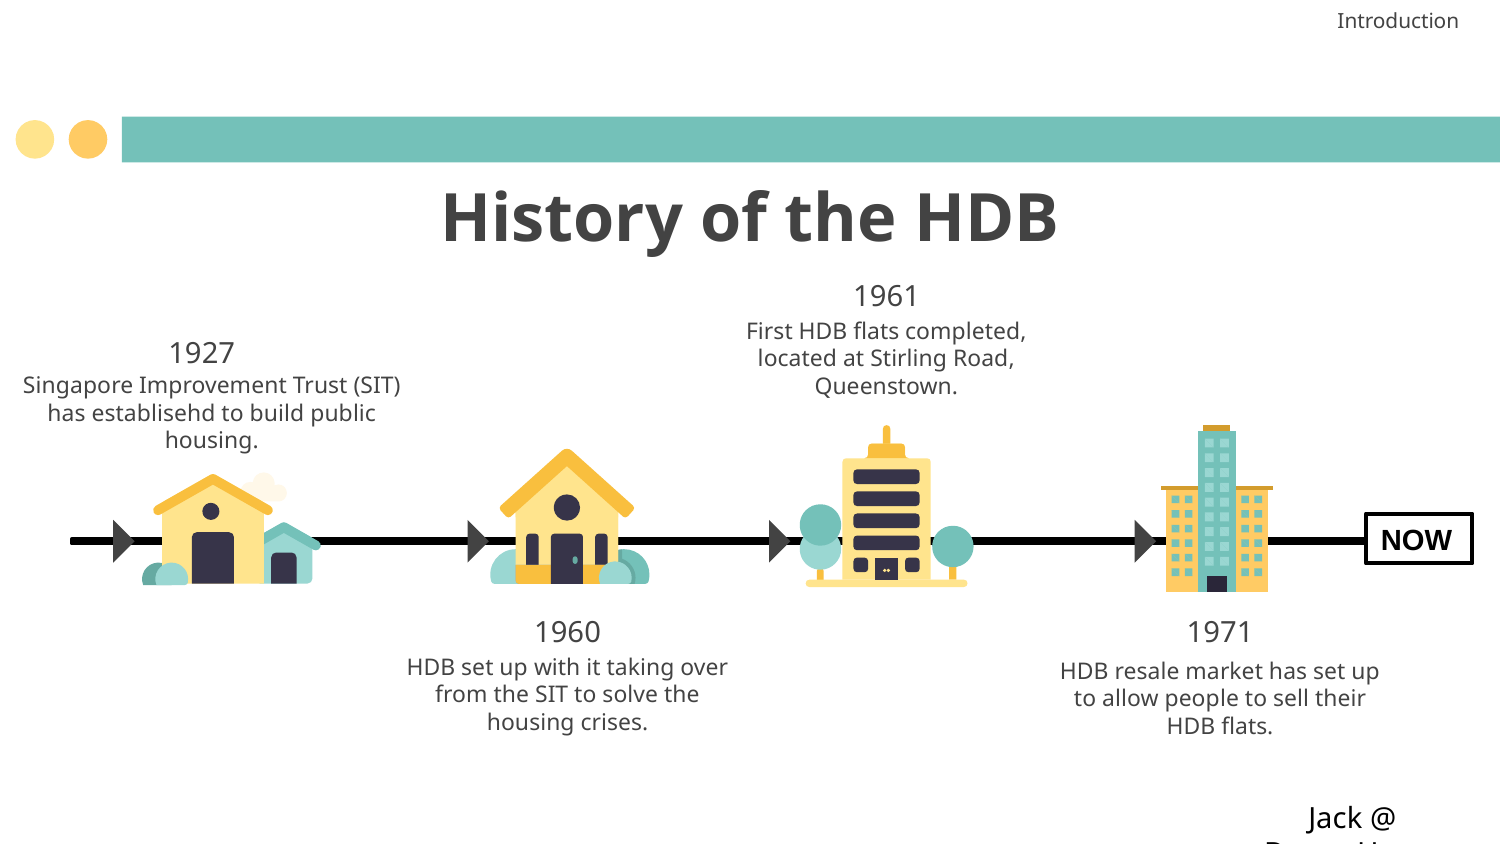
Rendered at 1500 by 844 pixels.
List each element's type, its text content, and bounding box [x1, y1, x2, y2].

text_box [1153, 537, 1166, 545]
text_box [1220, 438, 1229, 448]
text_box [1171, 524, 1180, 533]
text_box [769, 519, 791, 563]
text_box [1241, 497, 1248, 504]
text_box [1220, 529, 1228, 537]
text_box 1971 [1161, 597, 1280, 656]
text_box [1204, 527, 1214, 537]
text_box [1241, 526, 1248, 533]
text_box [1254, 539, 1263, 547]
text_box [1204, 513, 1213, 522]
text_box [70, 537, 113, 545]
text_box [1197, 431, 1236, 592]
text_box [1220, 482, 1229, 492]
text_box [1184, 555, 1192, 562]
text_box [1241, 510, 1249, 518]
text_box [1268, 537, 1364, 545]
text_box [978, 537, 1134, 545]
text_box [1204, 438, 1214, 448]
text_box 1961 [827, 262, 946, 316]
text_box [1220, 440, 1228, 448]
text_box [1254, 555, 1261, 562]
text_box [1220, 543, 1228, 551]
text_box [1241, 555, 1248, 562]
text_box 1927 [142, 319, 261, 370]
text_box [486, 448, 650, 585]
text_box [1171, 496, 1179, 504]
text_box Jack @ DreamHome [1204, 792, 1500, 844]
text_box [1184, 539, 1193, 547]
text_box [1220, 499, 1228, 507]
text_box [1171, 555, 1178, 562]
text_box [1254, 540, 1261, 547]
text_box [1220, 470, 1228, 478]
text_box [1220, 455, 1228, 463]
text_box [113, 519, 135, 563]
text_box [1204, 542, 1214, 551]
text_box [1254, 495, 1263, 504]
text_box [1204, 453, 1214, 463]
text_box [1171, 568, 1180, 577]
text_box [1254, 570, 1261, 577]
text_box [1241, 539, 1249, 547]
text_box [1241, 524, 1249, 533]
text_box [142, 567, 148, 586]
text_box [1184, 524, 1193, 533]
text_box [1166, 491, 1197, 592]
text_box [1171, 510, 1180, 518]
title History of the HDB [381, 163, 1119, 271]
text_box [1220, 484, 1228, 492]
text_box [1204, 557, 1213, 566]
text_box [1204, 484, 1212, 492]
text_box [132, 537, 147, 545]
text_box [1254, 510, 1263, 518]
text_box [655, 537, 769, 545]
text_box [1254, 511, 1261, 518]
text_box 1960 [508, 598, 627, 652]
text_box [1184, 495, 1193, 504]
text_box [1171, 540, 1178, 547]
text_box [1220, 542, 1229, 551]
text_box [1220, 527, 1229, 537]
text_box [1220, 514, 1228, 522]
text_box [1184, 496, 1192, 504]
text_box [1241, 553, 1249, 562]
text_box NOW [1364, 512, 1474, 565]
text_box [1184, 553, 1193, 562]
text_box [1171, 495, 1180, 504]
text_box [1184, 540, 1191, 547]
text_box [467, 519, 481, 563]
text_box [1204, 468, 1214, 478]
text_box [1254, 497, 1261, 504]
text_box [1134, 519, 1157, 563]
text_box [1204, 543, 1212, 551]
text_box [1204, 497, 1214, 507]
text_box [1220, 512, 1229, 522]
text_box [1220, 468, 1229, 478]
text_box [1220, 497, 1229, 507]
text_box [1254, 526, 1261, 533]
text_box [1204, 439, 1213, 448]
text_box [1204, 498, 1213, 507]
text_box [1254, 568, 1263, 577]
text_box Singapore Improvement Trust (SIT) has establisehd to build public housing. [17, 370, 407, 463]
text_box [1171, 526, 1178, 533]
text_box [1184, 568, 1193, 577]
text_box [1236, 486, 1273, 491]
text_box [1202, 425, 1231, 432]
text_box [1171, 569, 1179, 577]
text_box [1171, 511, 1178, 518]
text_box First HDB flats completed, located at Stirling Road, Queenstown. [738, 316, 1035, 406]
text_box [1220, 556, 1229, 566]
text_box [1254, 553, 1263, 562]
text_box [1184, 569, 1192, 577]
text_box [327, 537, 467, 545]
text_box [797, 424, 974, 588]
text_box [1241, 570, 1248, 577]
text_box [152, 472, 322, 584]
text_box [1254, 524, 1263, 533]
text_box Introduction [1322, 0, 1500, 40]
text_box [1236, 491, 1268, 592]
text_box [1204, 482, 1214, 492]
text_box [1171, 539, 1180, 547]
text_box [1184, 510, 1193, 518]
text_box HDB resale market has set up to allow people to sell their HDB flats. [1057, 656, 1383, 745]
text_box [1207, 576, 1228, 592]
text_box [1220, 558, 1228, 566]
text_box [1184, 525, 1192, 533]
text_box [1171, 553, 1180, 562]
text_box [1204, 556, 1214, 566]
text_box [1204, 469, 1213, 478]
text_box [1204, 512, 1214, 522]
text_box [1241, 568, 1249, 577]
text_box [1184, 511, 1191, 518]
text_box HDB set up with it taking over from the SIT to solve the housing crises. [390, 652, 745, 742]
text_box [1204, 454, 1213, 463]
text_box [1220, 453, 1229, 463]
text_box [1161, 486, 1197, 491]
text_box [1241, 511, 1248, 518]
text_box [1204, 528, 1213, 537]
text_box [1241, 495, 1249, 504]
